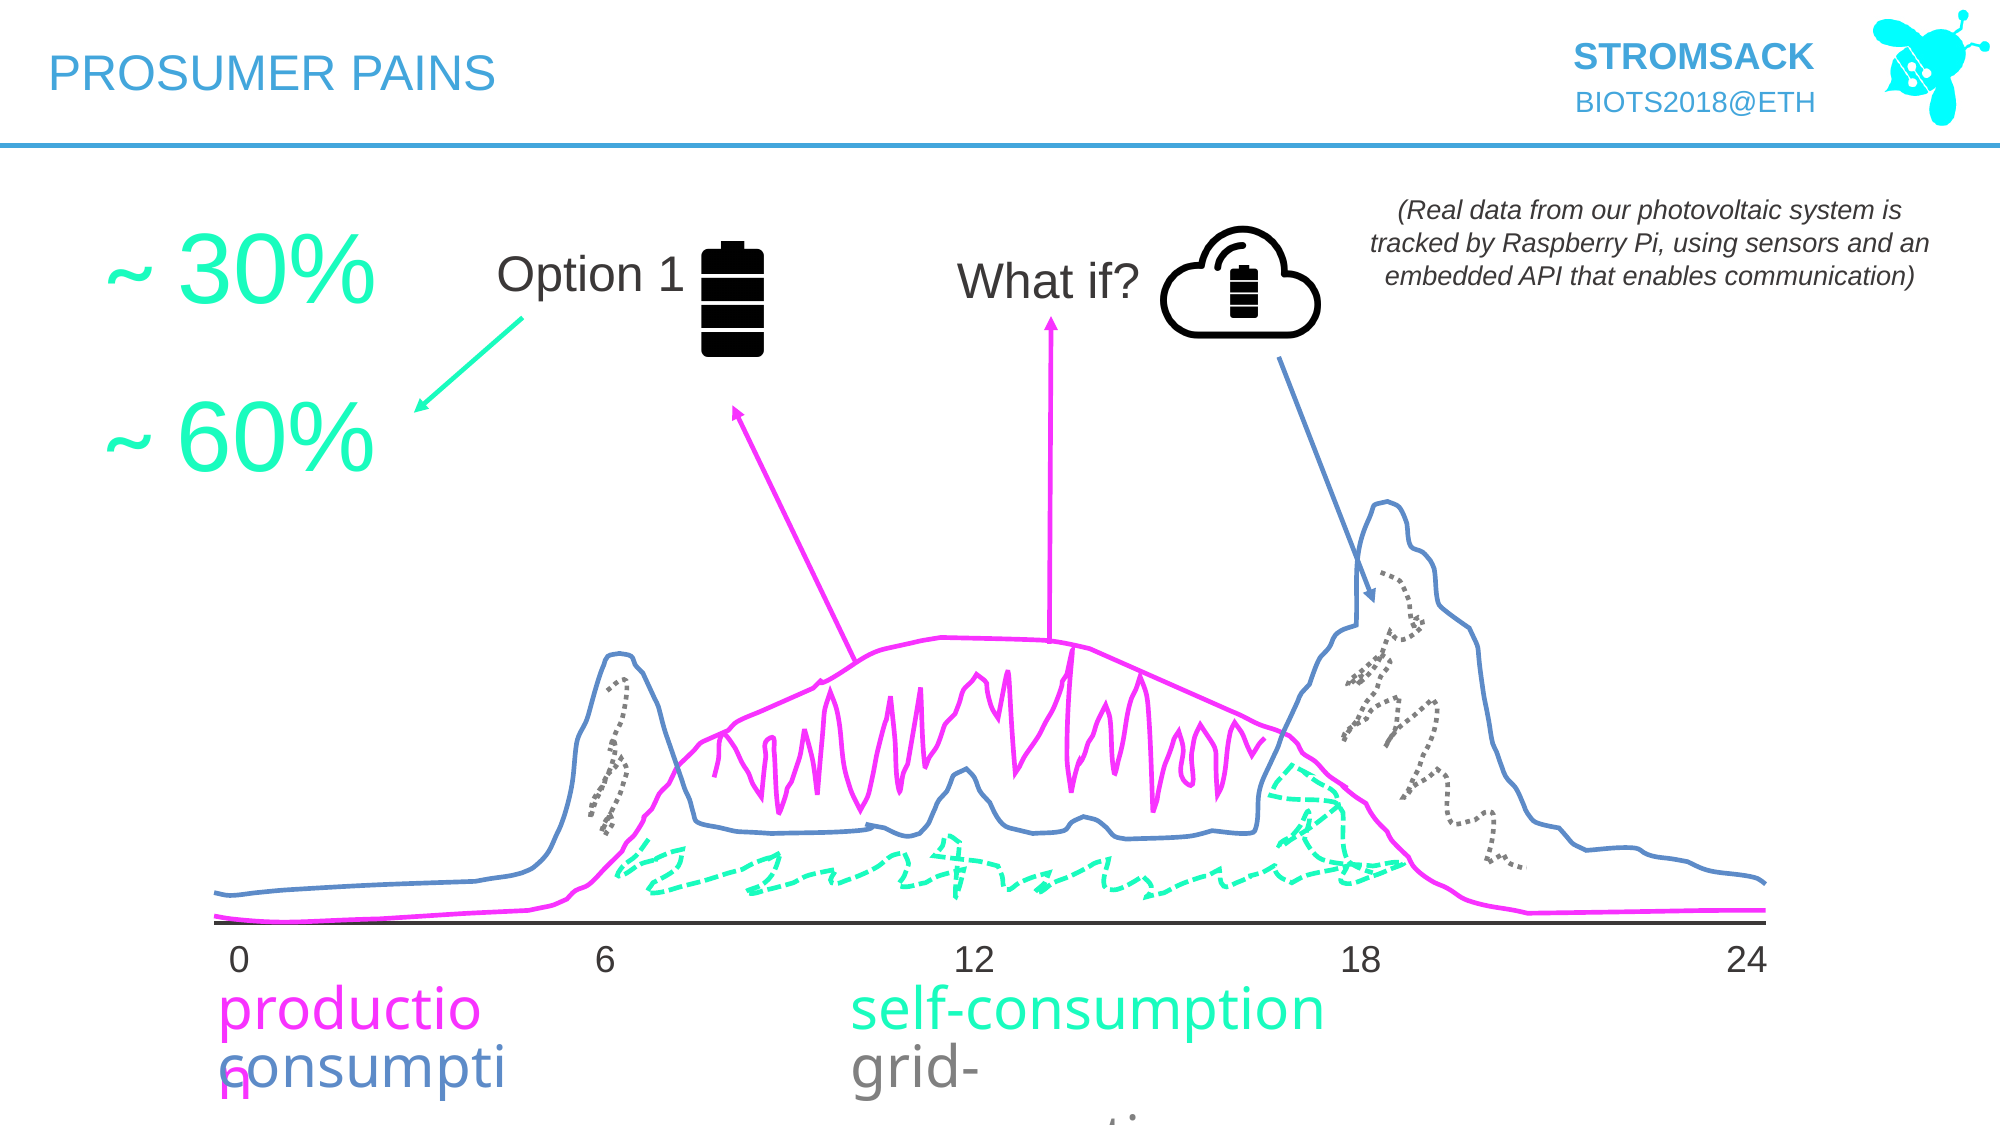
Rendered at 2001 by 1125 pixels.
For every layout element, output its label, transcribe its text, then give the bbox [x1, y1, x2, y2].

text_box [588, 678, 628, 838]
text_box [1278, 356, 1375, 604]
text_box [413, 317, 523, 413]
subtitle PROSUMER PAINS [32, 4, 1533, 144]
text_box 24 [1711, 927, 1820, 988]
text_box [213, 886, 1766, 923]
text_box 12 [938, 927, 1050, 963]
text_box 6 [580, 927, 769, 988]
text_box grid-consumption [836, 1021, 1307, 1125]
text_box 0 [214, 927, 288, 963]
text_box [616, 764, 1405, 899]
text_box Option 1 [481, 233, 748, 309]
text_box [1342, 571, 1527, 869]
text_box ~ 30% [90, 195, 455, 331]
text_box consumption [203, 1022, 546, 1125]
text_box [678, 636, 1282, 838]
text_box production [203, 963, 510, 1022]
picture [674, 241, 791, 357]
picture [1873, 9, 1990, 126]
text_box [713, 647, 1266, 815]
text_box What if? [942, 241, 1160, 317]
text_box 18 [1325, 927, 1514, 988]
picture [1160, 201, 1321, 363]
text_box [213, 500, 1767, 897]
text_box ~ 60% [89, 364, 454, 499]
text_box (Real data from our photovoltaic system is tracked by Raspberry Pi, using sensors and an embedded API that enables communication) [1346, 185, 1953, 328]
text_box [732, 405, 857, 664]
text_box self-consumption [836, 963, 1376, 1049]
